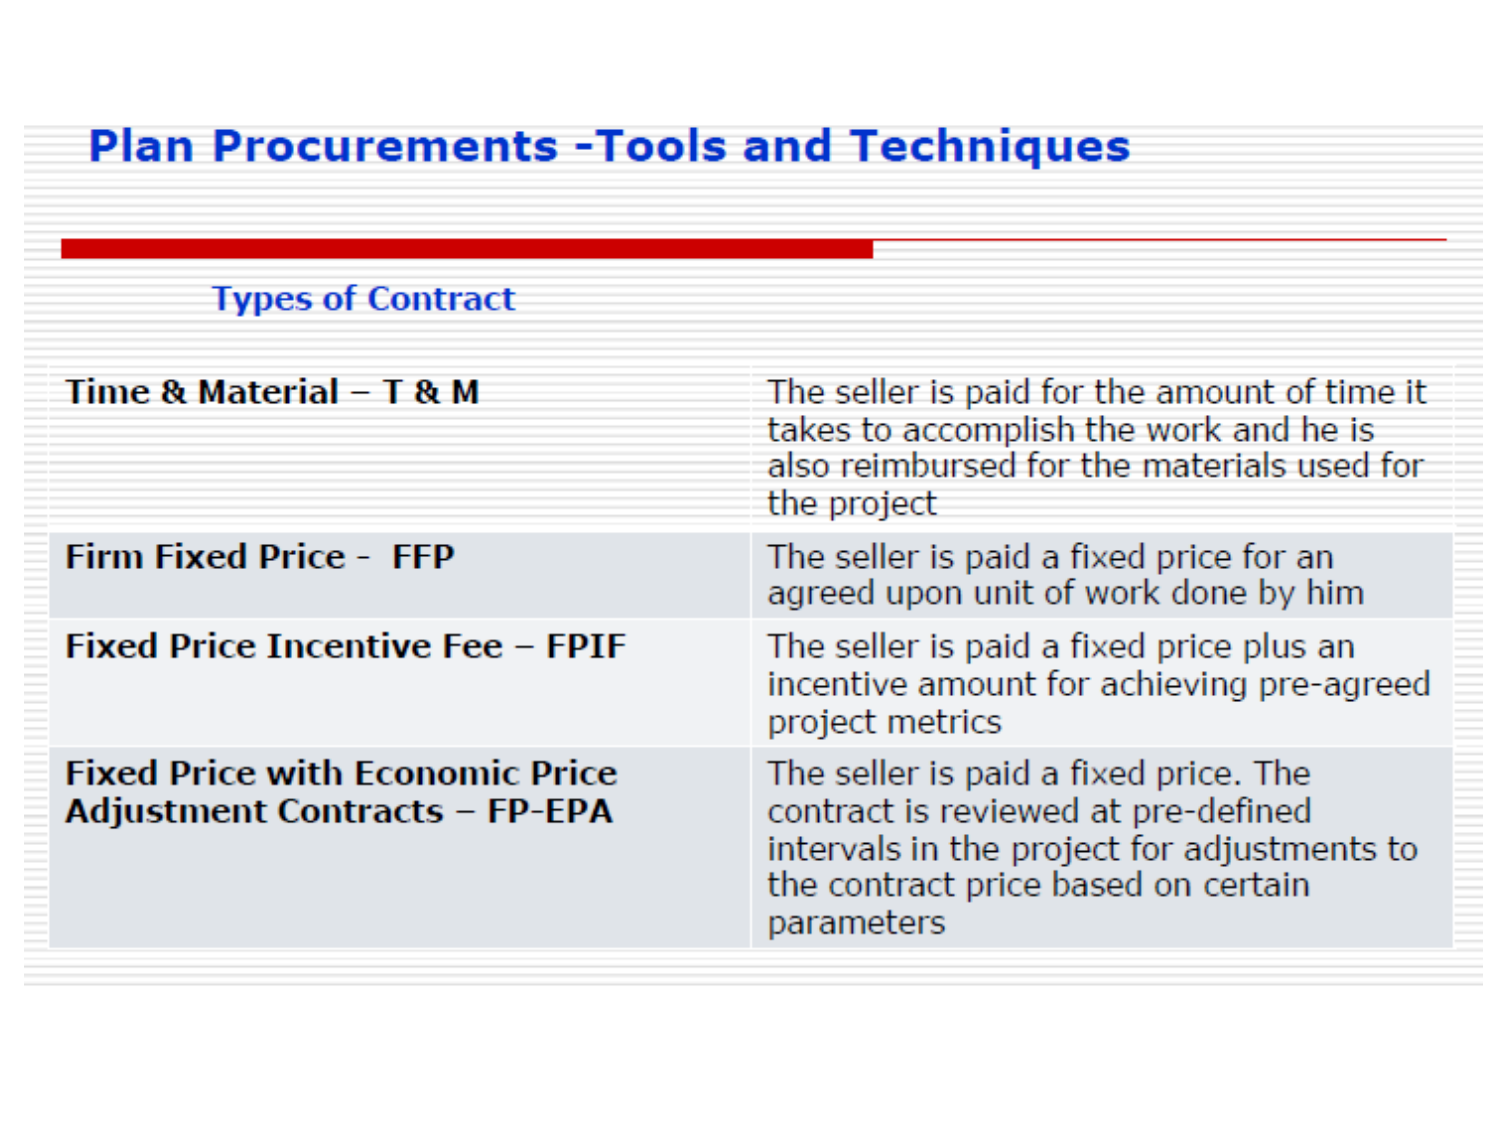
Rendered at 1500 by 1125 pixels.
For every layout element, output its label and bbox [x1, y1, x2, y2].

picture [24, 124, 1483, 988]
